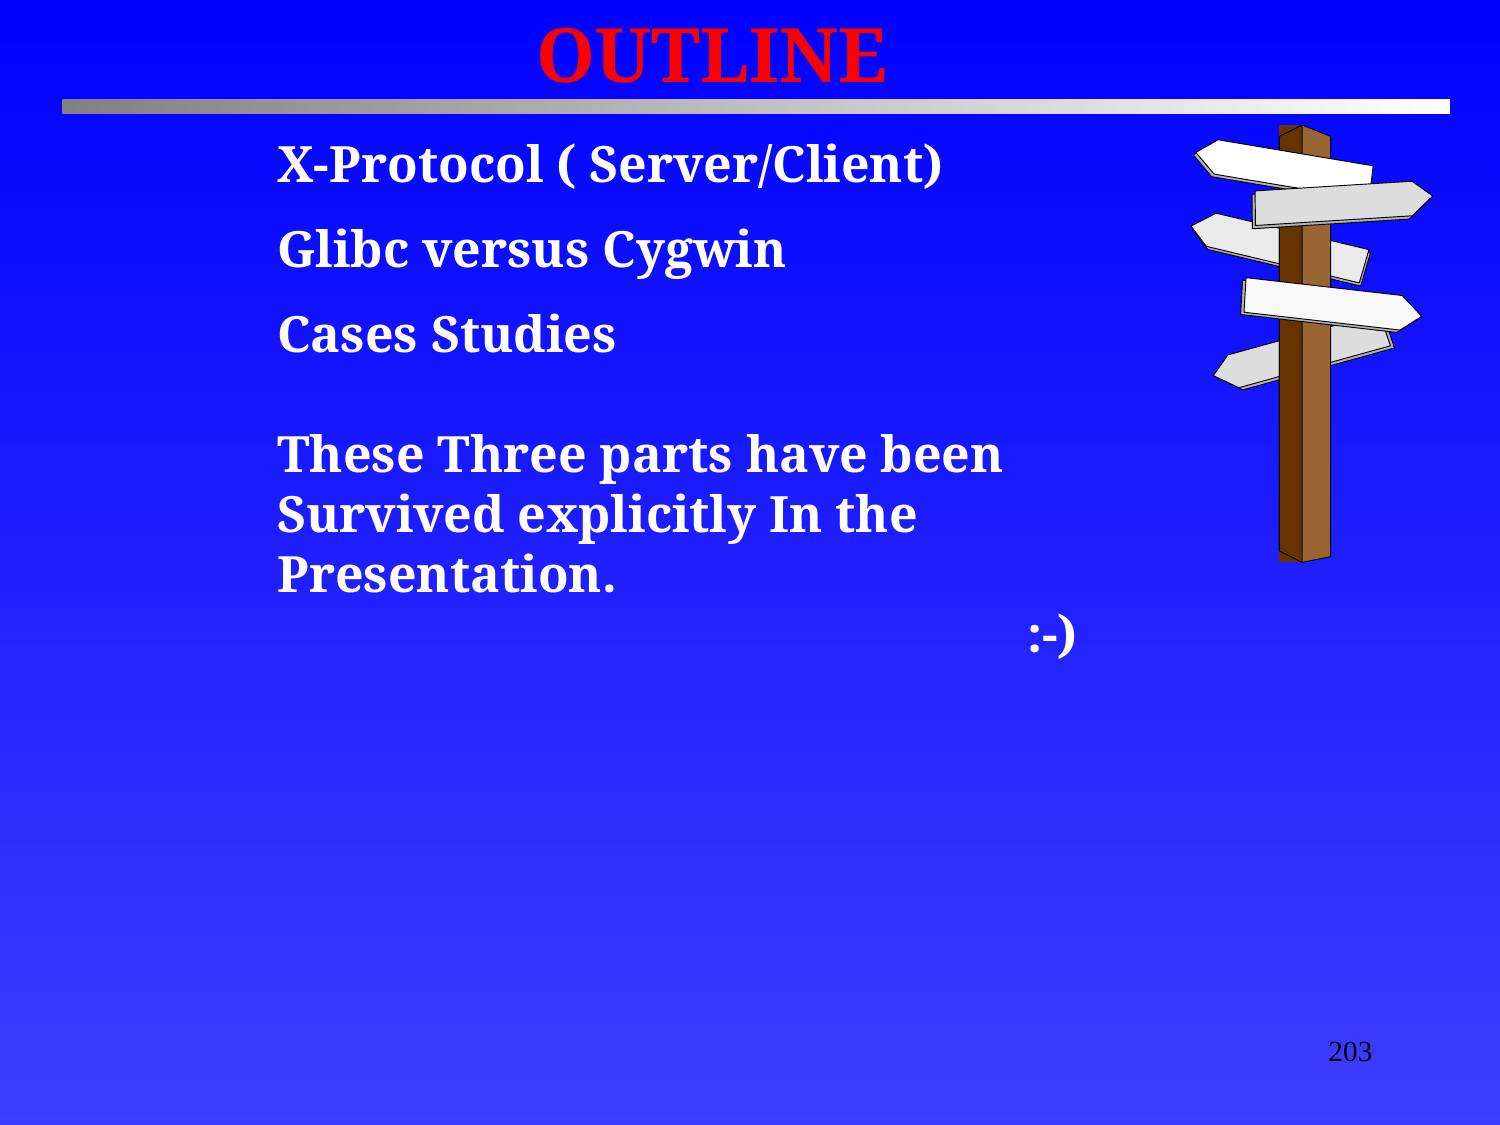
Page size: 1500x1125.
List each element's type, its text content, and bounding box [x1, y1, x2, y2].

text_box X-Protocol ( Server/Client) Glibc versus Cygwin Cases Studies These Three parts have been Survived explicitly In the Presentation. :-) [262, 124, 1113, 670]
picture [1190, 124, 1433, 563]
text_box OUTLINE [187, 0, 1238, 99]
text_box [62, 99, 1450, 114]
slide_number 203 [1074, 1025, 1388, 1100]
